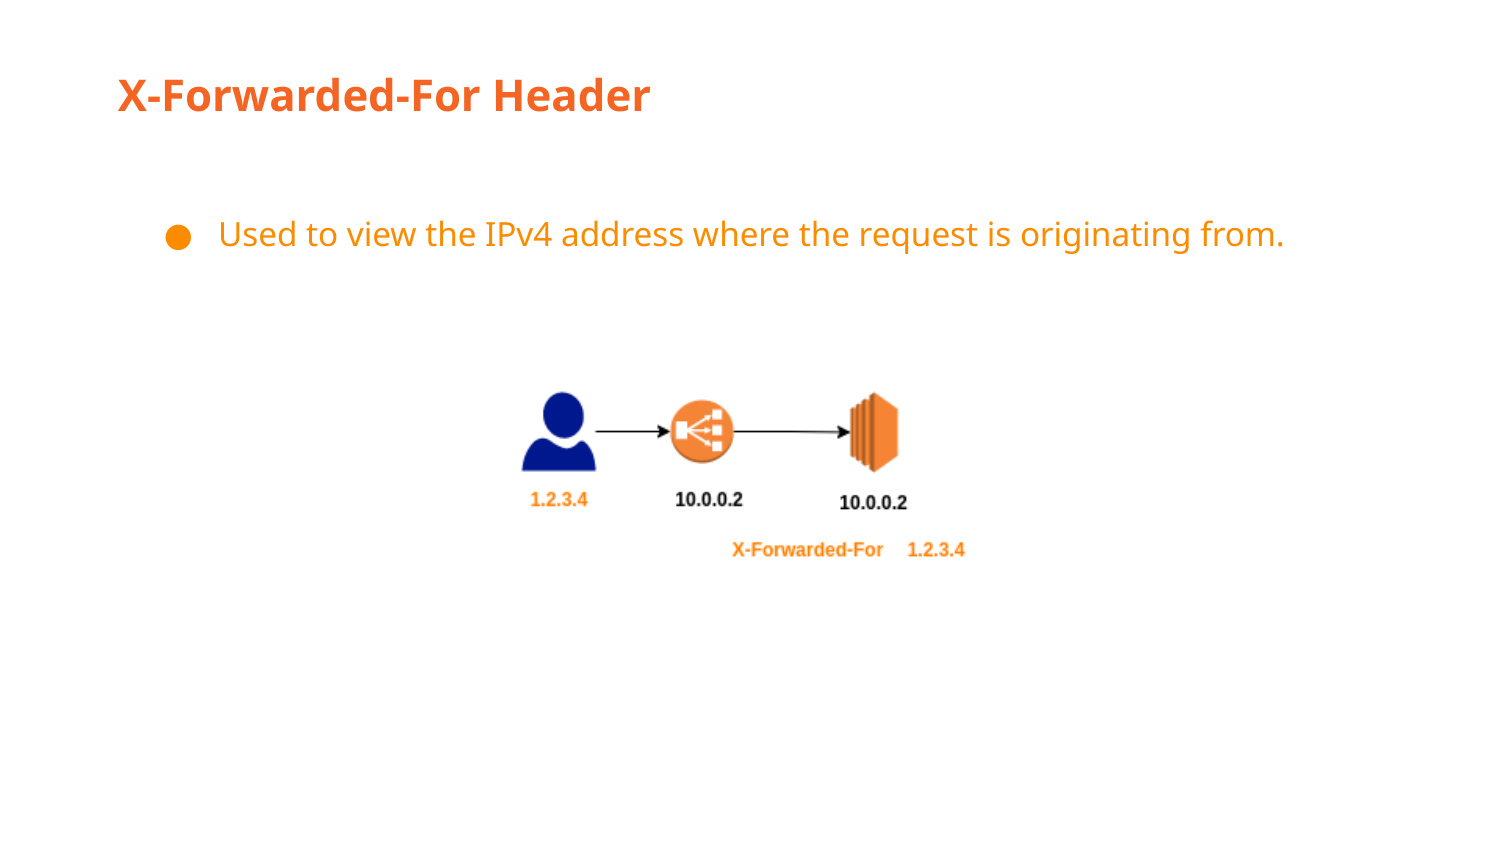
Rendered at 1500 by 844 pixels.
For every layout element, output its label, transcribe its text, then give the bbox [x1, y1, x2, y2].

picture [459, 329, 1085, 643]
title Used to view the IPv4 address where the request is originating from. [128, 178, 1417, 759]
title X-Forwarded-For Header [102, 52, 1327, 179]
